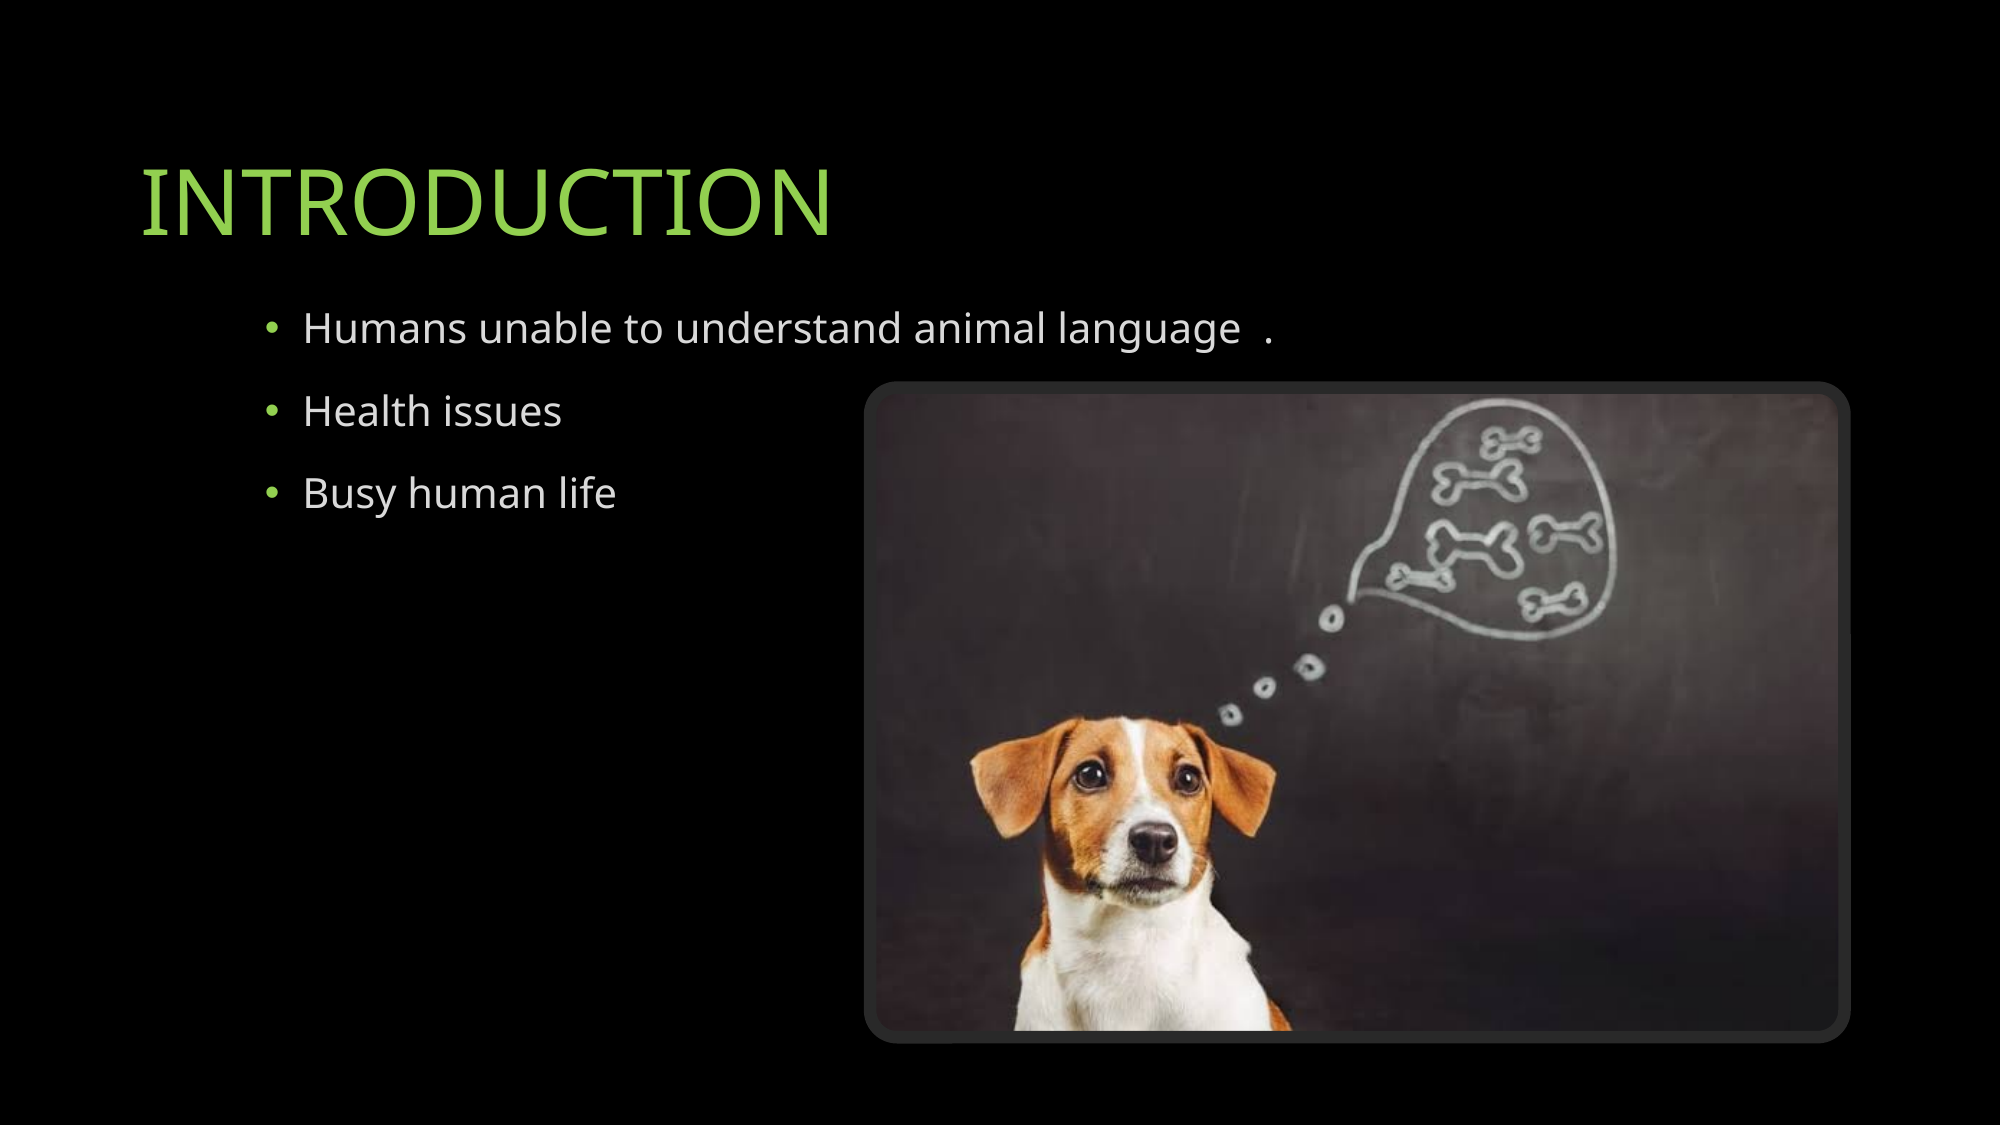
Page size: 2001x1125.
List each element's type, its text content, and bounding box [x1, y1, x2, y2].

list Humans unable to understand animal language . Health issues Busy human life [249, 299, 1750, 1000]
picture [870, 387, 1845, 1038]
title INTRODUCTION [125, 50, 1733, 263]
